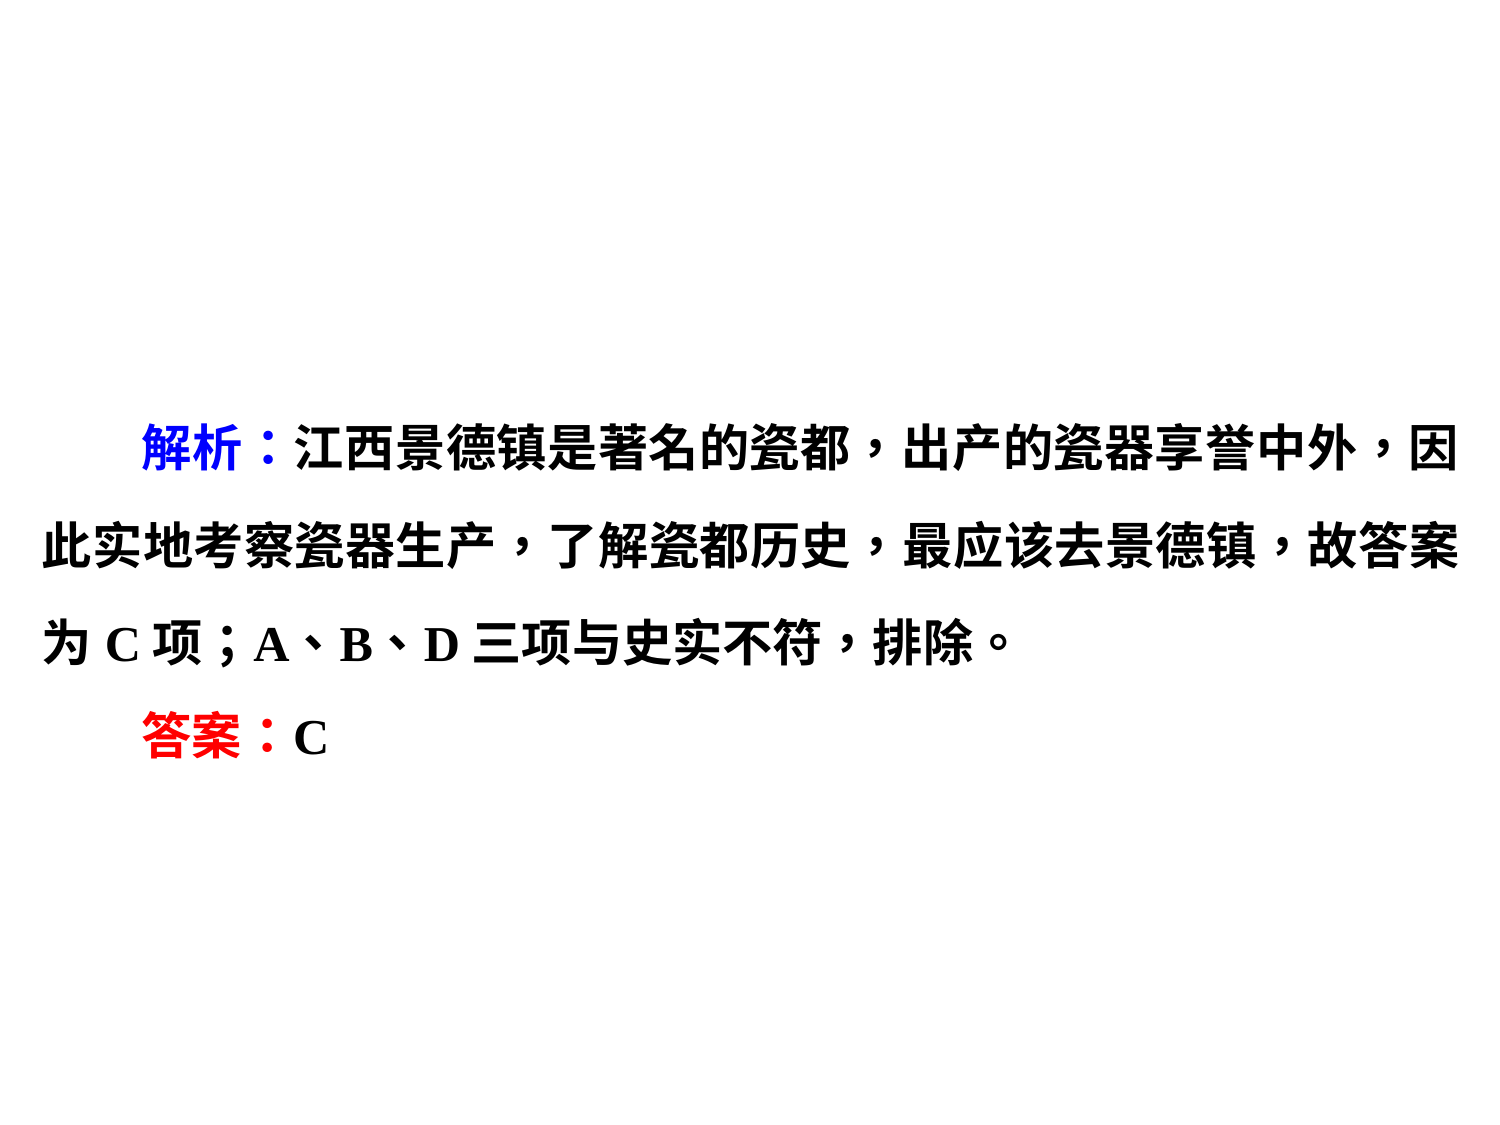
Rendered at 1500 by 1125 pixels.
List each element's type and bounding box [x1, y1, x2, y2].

text_box [41, 416, 1459, 704]
text_box [41, 704, 1459, 802]
